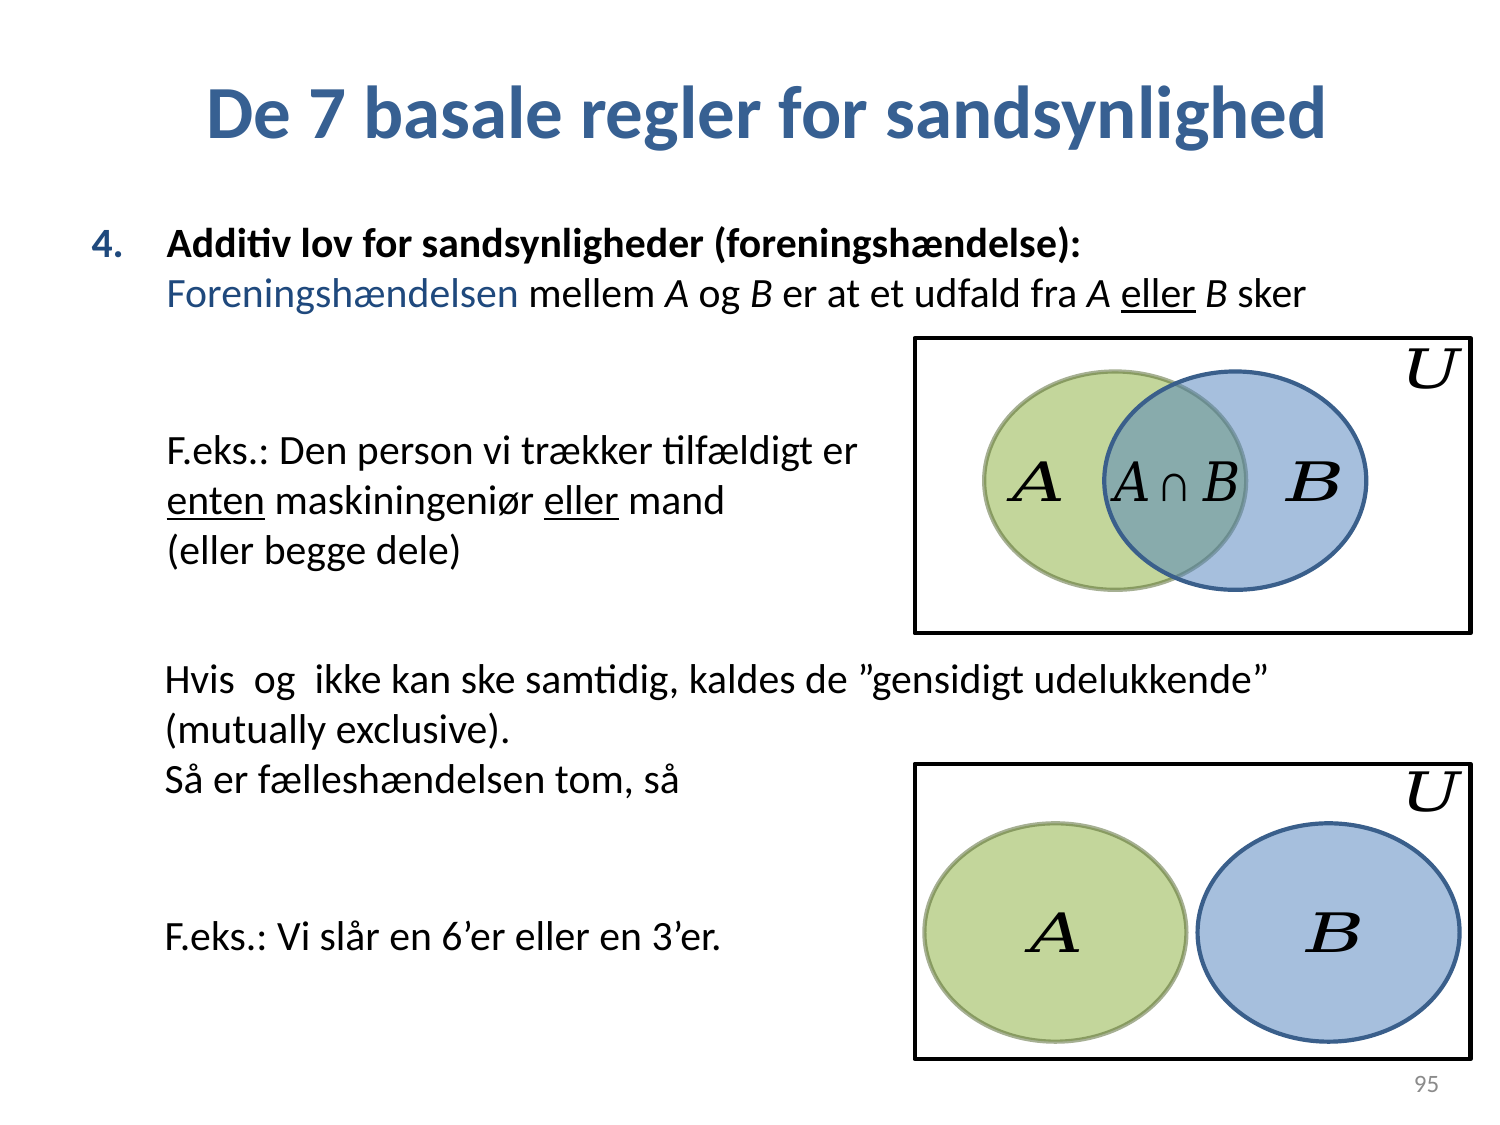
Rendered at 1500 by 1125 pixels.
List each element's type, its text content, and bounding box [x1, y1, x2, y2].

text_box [914, 763, 1471, 1060]
slide_number 95 [1104, 1069, 1455, 1107]
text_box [914, 337, 1471, 634]
title De 7 basale regler for sandsynlighed [76, 45, 1459, 173]
